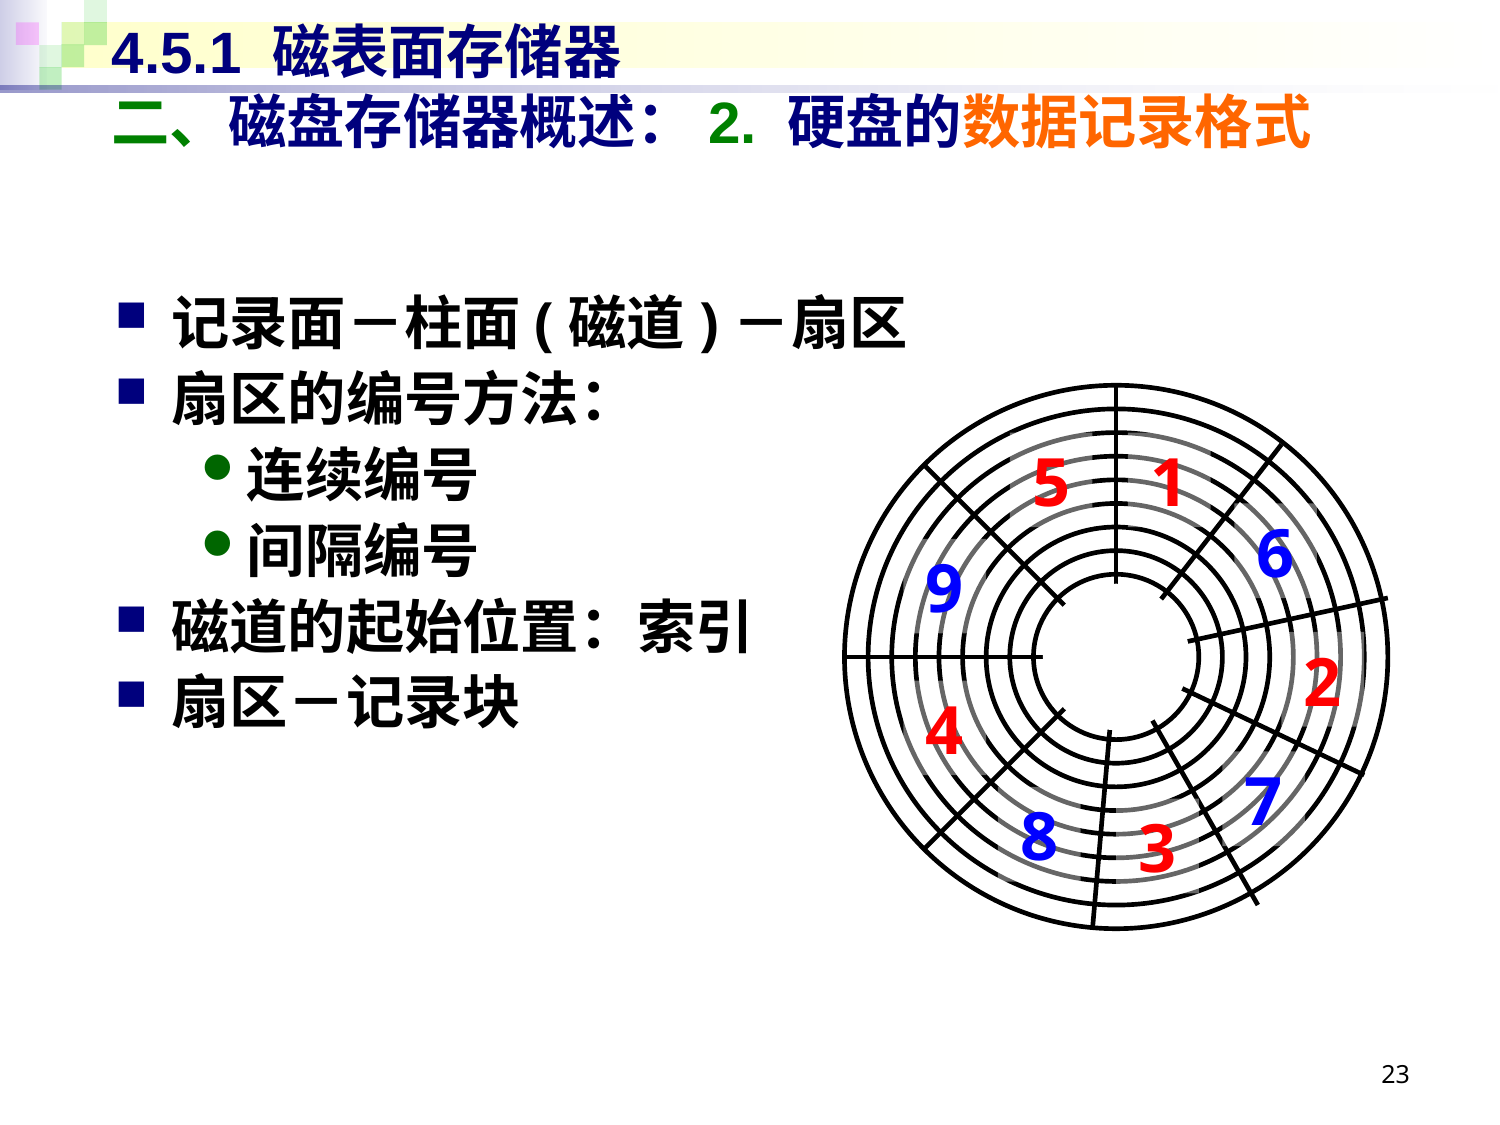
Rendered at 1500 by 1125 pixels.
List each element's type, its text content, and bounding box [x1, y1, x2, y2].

title 4.5.1 磁表面存储器 二、磁盘存储器概述：2. 硬盘的数据记录格式 [96, 6, 1448, 162]
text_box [844, 385, 1389, 929]
slide_number 23 [1074, 1024, 1426, 1101]
list 记录面－柱面(磁道)－扇区 扇区的编号方法： 连续编号 间隔编号 磁道的起始位置：索引 扇区－记录块 [100, 278, 1318, 799]
